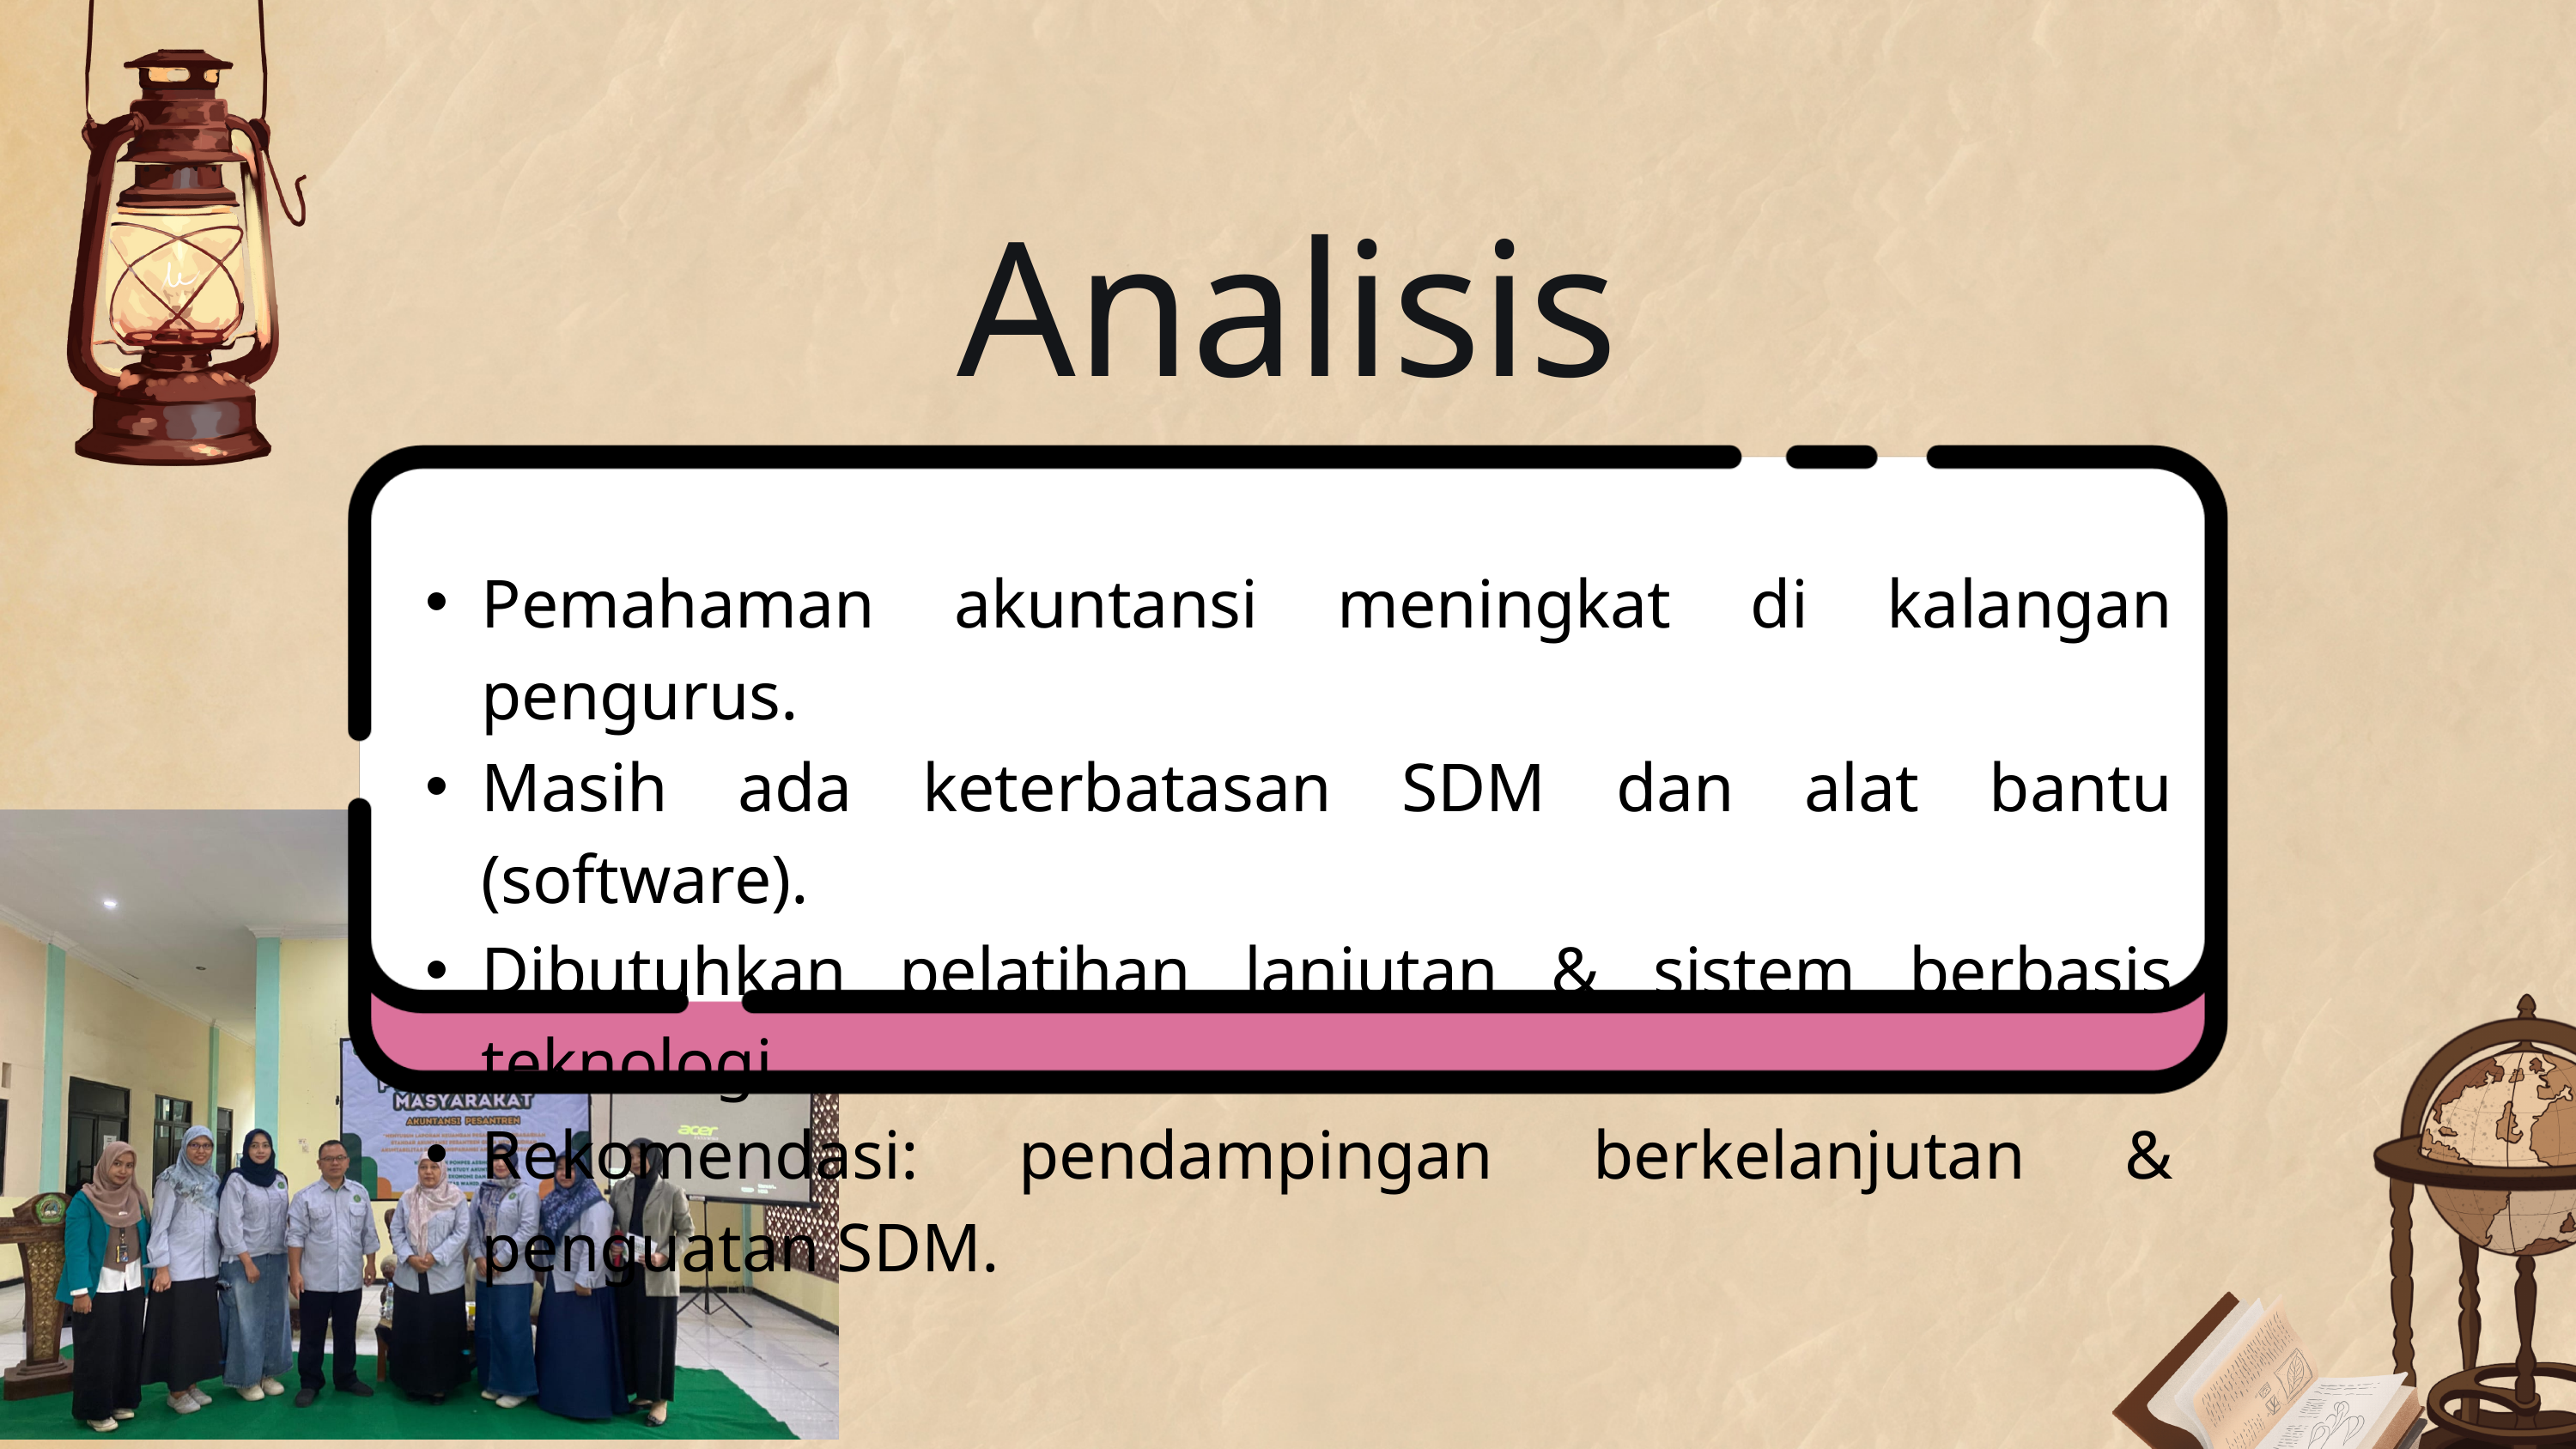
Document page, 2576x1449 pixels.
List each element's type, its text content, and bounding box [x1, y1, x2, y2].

text_box [66, 0, 307, 466]
picture [0, 809, 840, 1440]
text_box Analisis [368, 153, 2208, 415]
text_box [2111, 1291, 2428, 1449]
text_box [2371, 993, 2576, 1449]
text_box Pemahaman akuntansi meningkat di kalangan pengurus. Masih ada keterbatasan SDM dan alat bantu (software). Dibutuhkan pelatihan lanjutan & sistem berbasis teknologi. Rekomendasi: pendampingan berkelanjutan & penguatan SDM. [368, 549, 2175, 1285]
text_box [0, 0, 2576, 1449]
text_box [348, 445, 2228, 1094]
